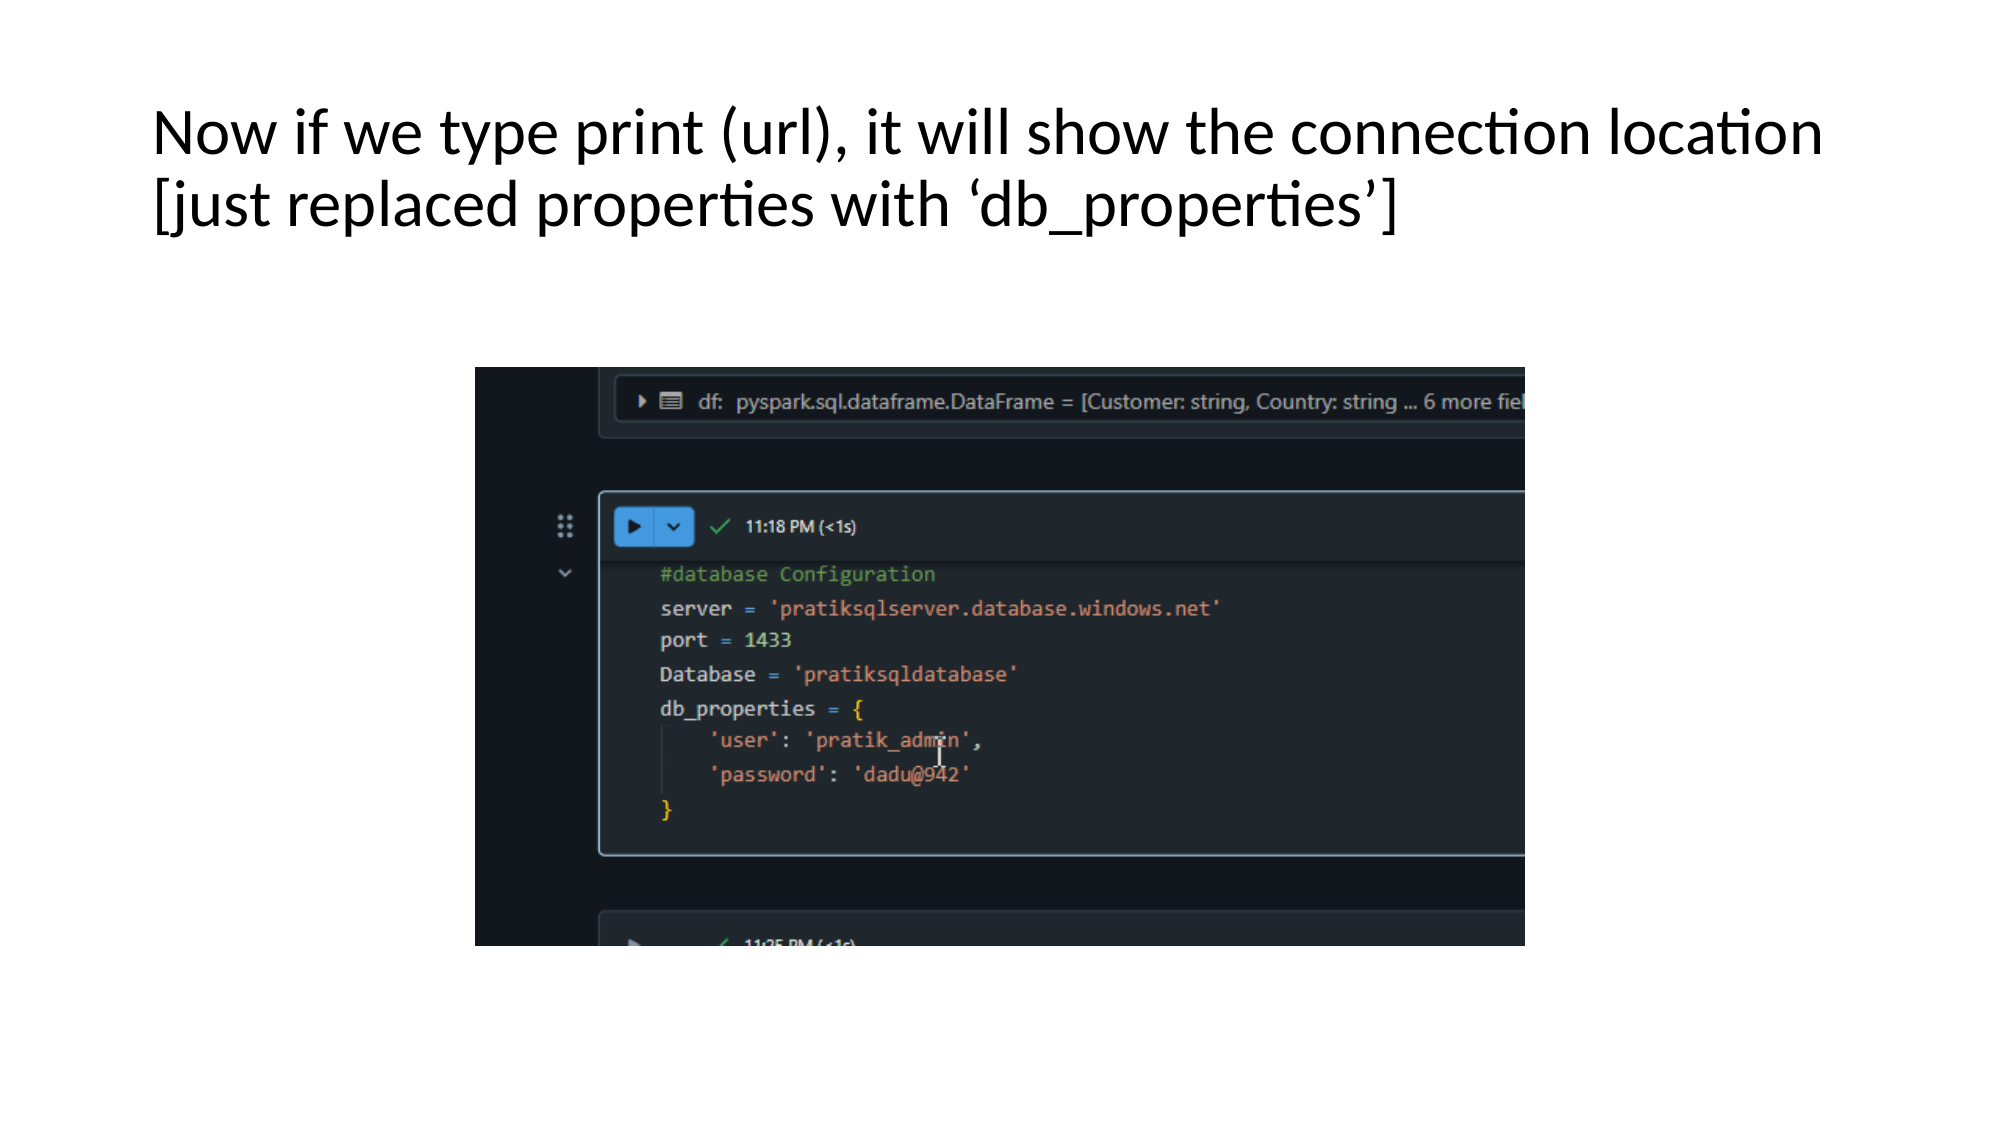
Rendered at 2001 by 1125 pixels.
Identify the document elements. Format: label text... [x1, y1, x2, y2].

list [475, 367, 1525, 946]
title Now if we type print (url), it will show the connection location [just replaced properties with ‘db_properties’] [137, 59, 1863, 278]
